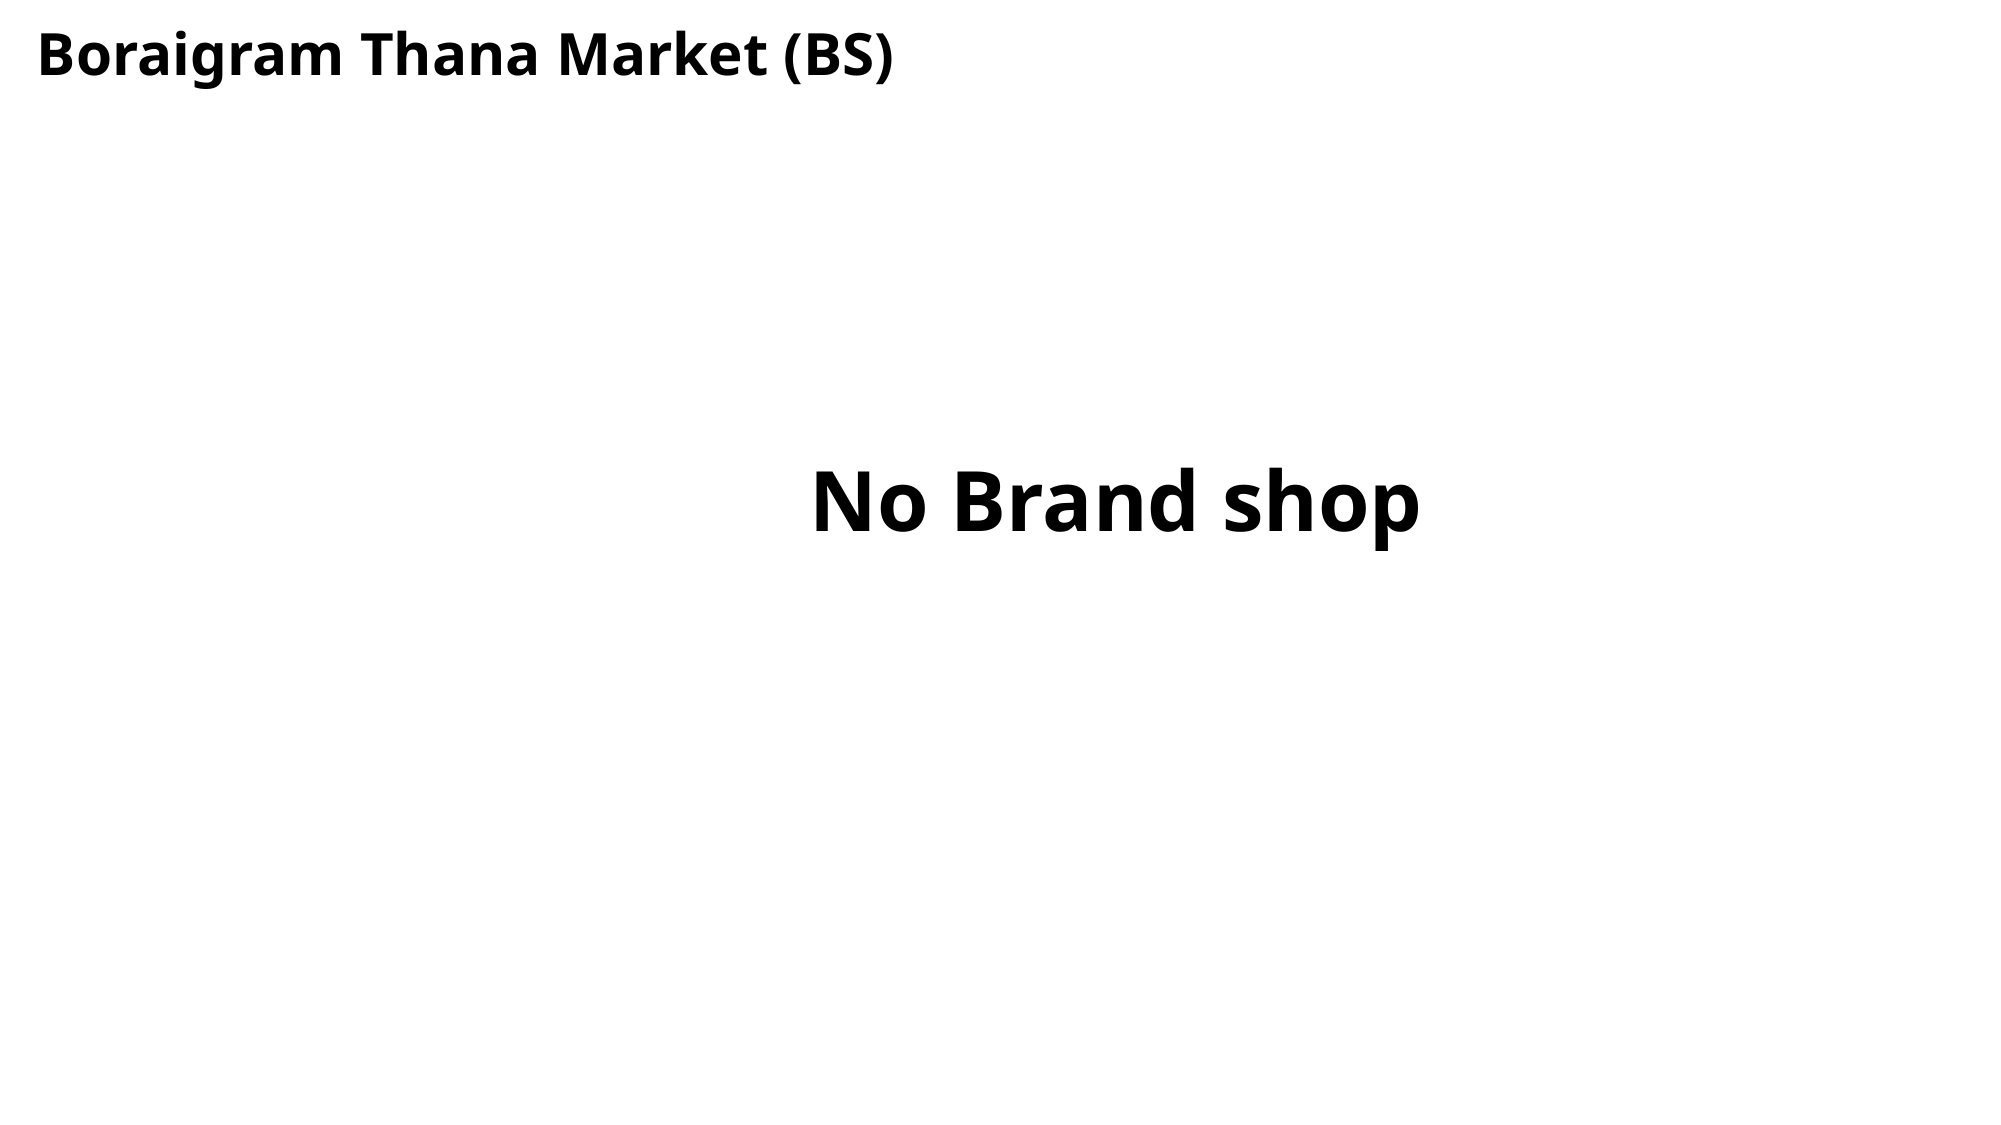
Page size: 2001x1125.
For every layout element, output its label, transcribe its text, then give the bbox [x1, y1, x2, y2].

title Boraigram Thana Market (BS) [21, 16, 990, 97]
text_box No Brand shop [794, 464, 1763, 545]
